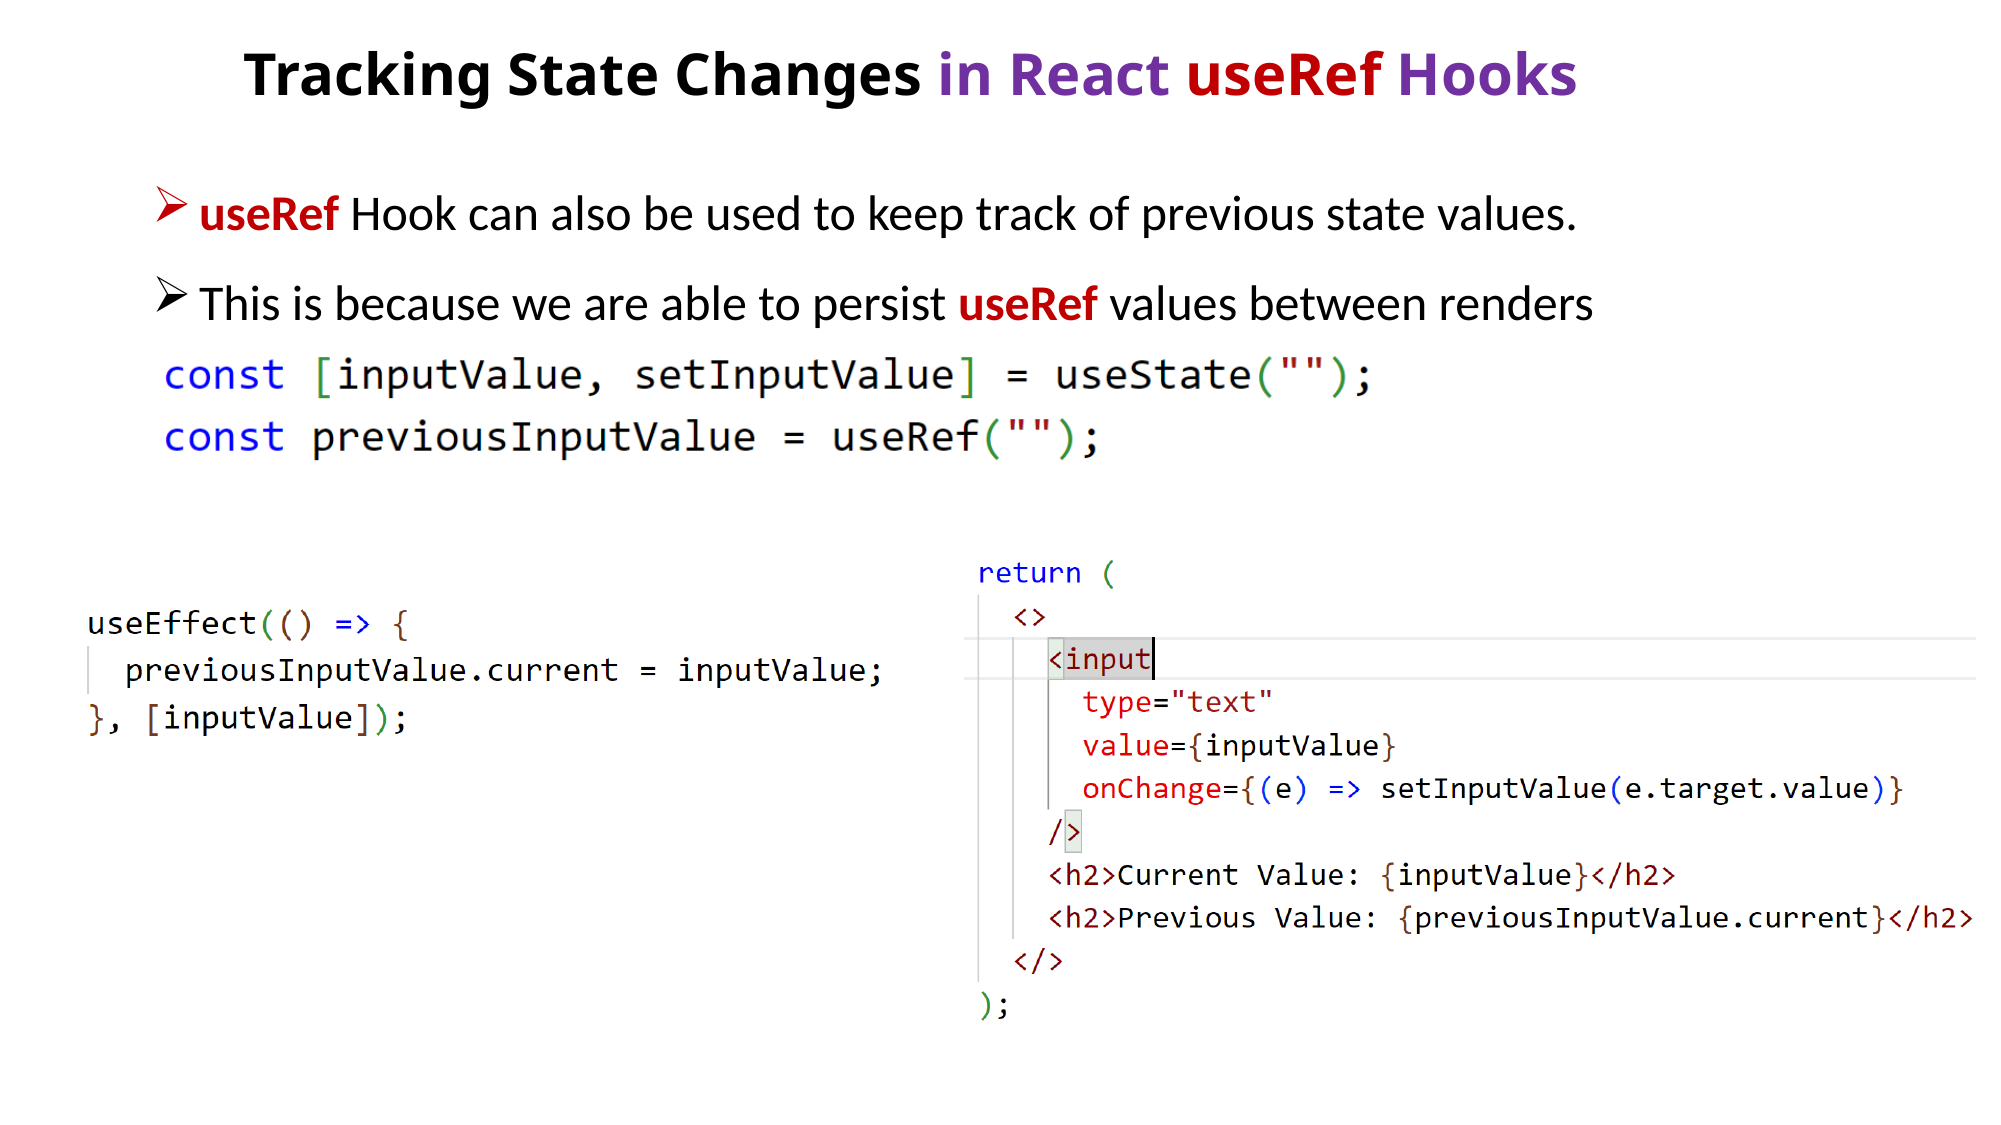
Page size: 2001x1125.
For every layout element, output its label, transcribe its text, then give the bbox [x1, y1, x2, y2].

text_box useRef Hook can also be used to keep track of previous state values. This is because we are able to persist useRef values between renders [137, 143, 1868, 338]
picture [57, 591, 891, 795]
picture [964, 549, 1976, 1024]
title Tracking State Changes in React useRef Hooks [137, 14, 1685, 140]
picture [137, 353, 1380, 477]
